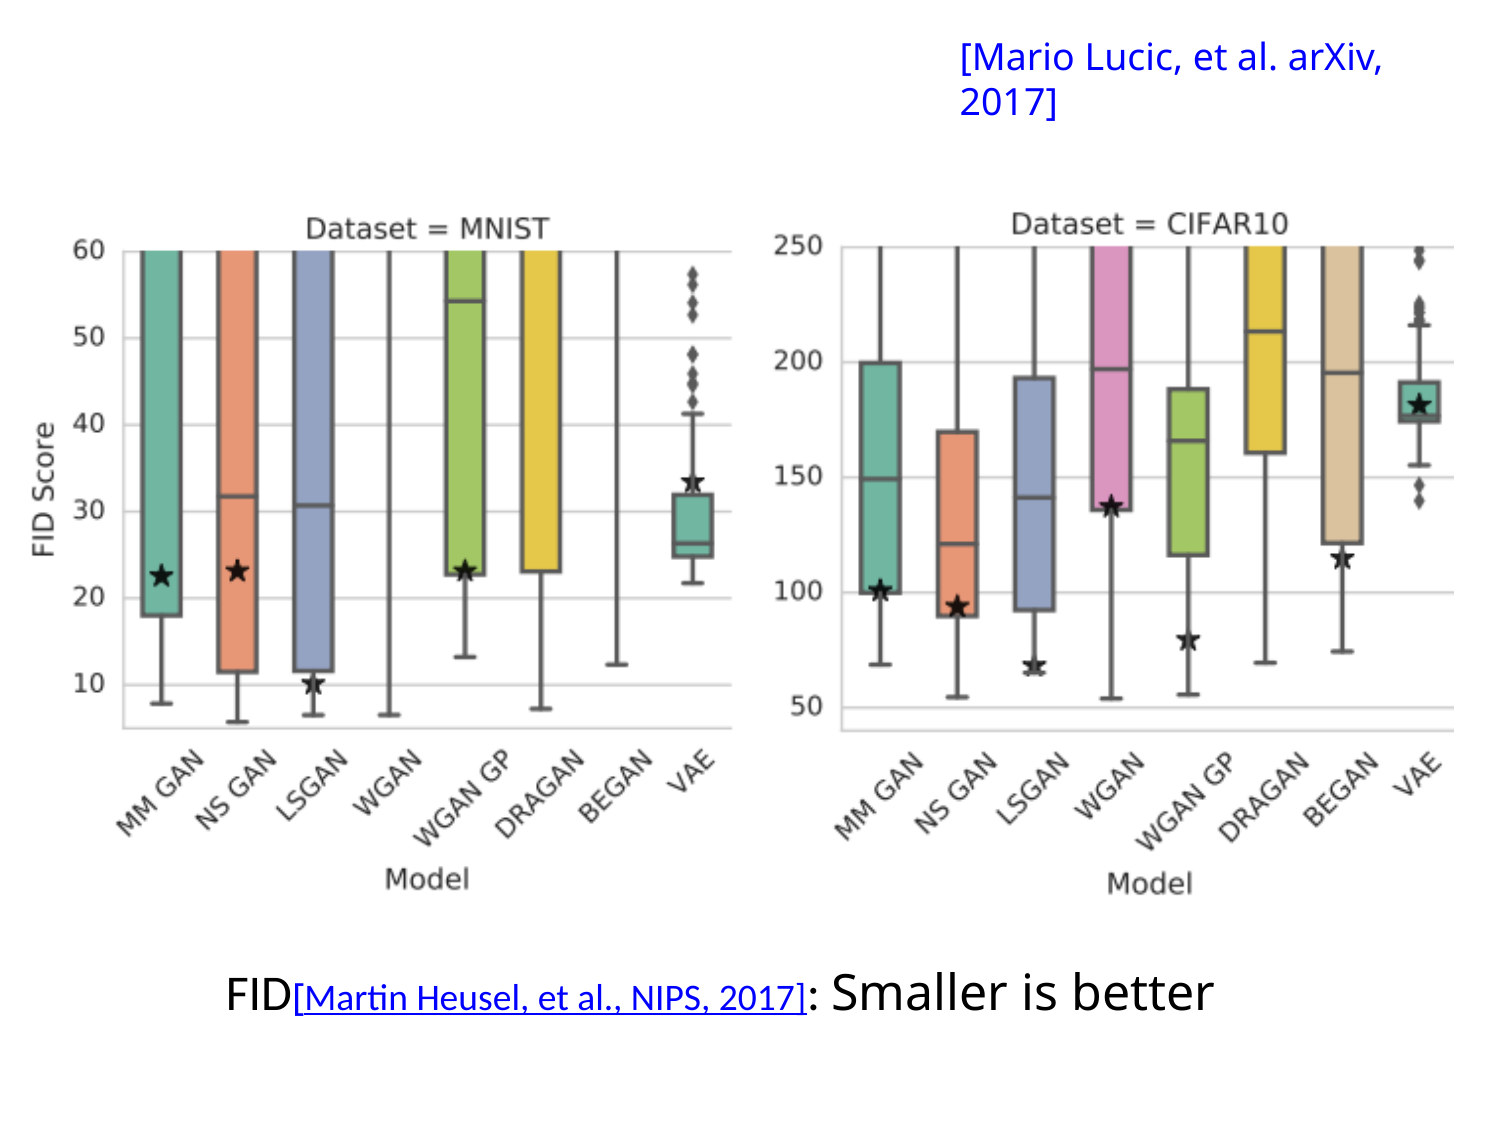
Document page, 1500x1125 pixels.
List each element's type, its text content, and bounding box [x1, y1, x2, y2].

text_box [Mario Lucic, et al. arXiv, 2017] [944, 25, 1484, 131]
picture [19, 199, 1454, 913]
text_box FID[Martin Heusel, et al., NIPS, 2017]: Smaller is better [211, 953, 1289, 1028]
